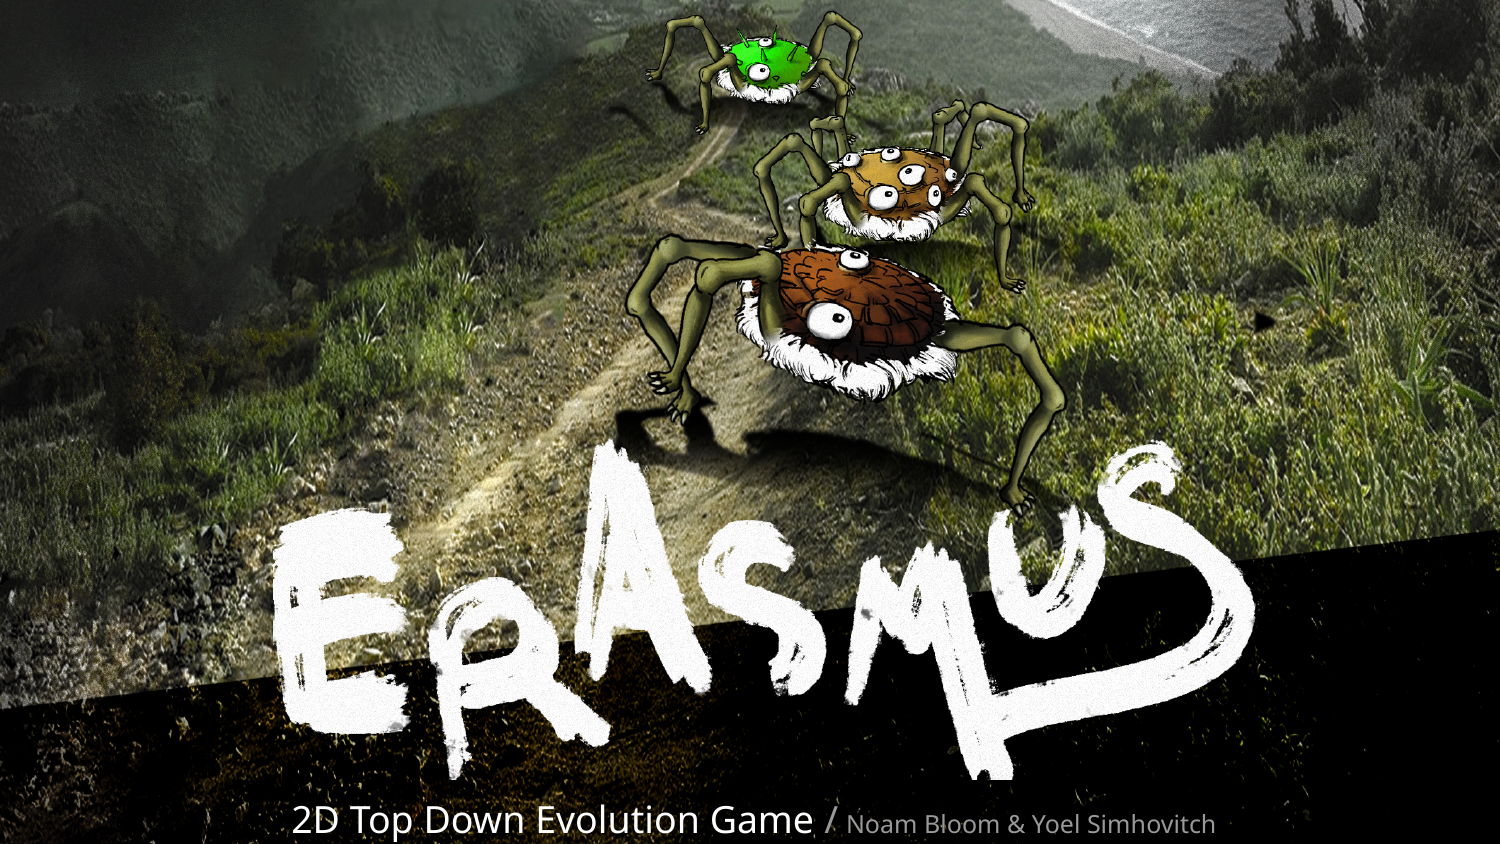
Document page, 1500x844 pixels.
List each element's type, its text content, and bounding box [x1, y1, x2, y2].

subtitle 2D Top Down Evolution Game / Noam Bloom & Yoel Simhovitch [276, 774, 1285, 844]
picture [0, 0, 1500, 844]
